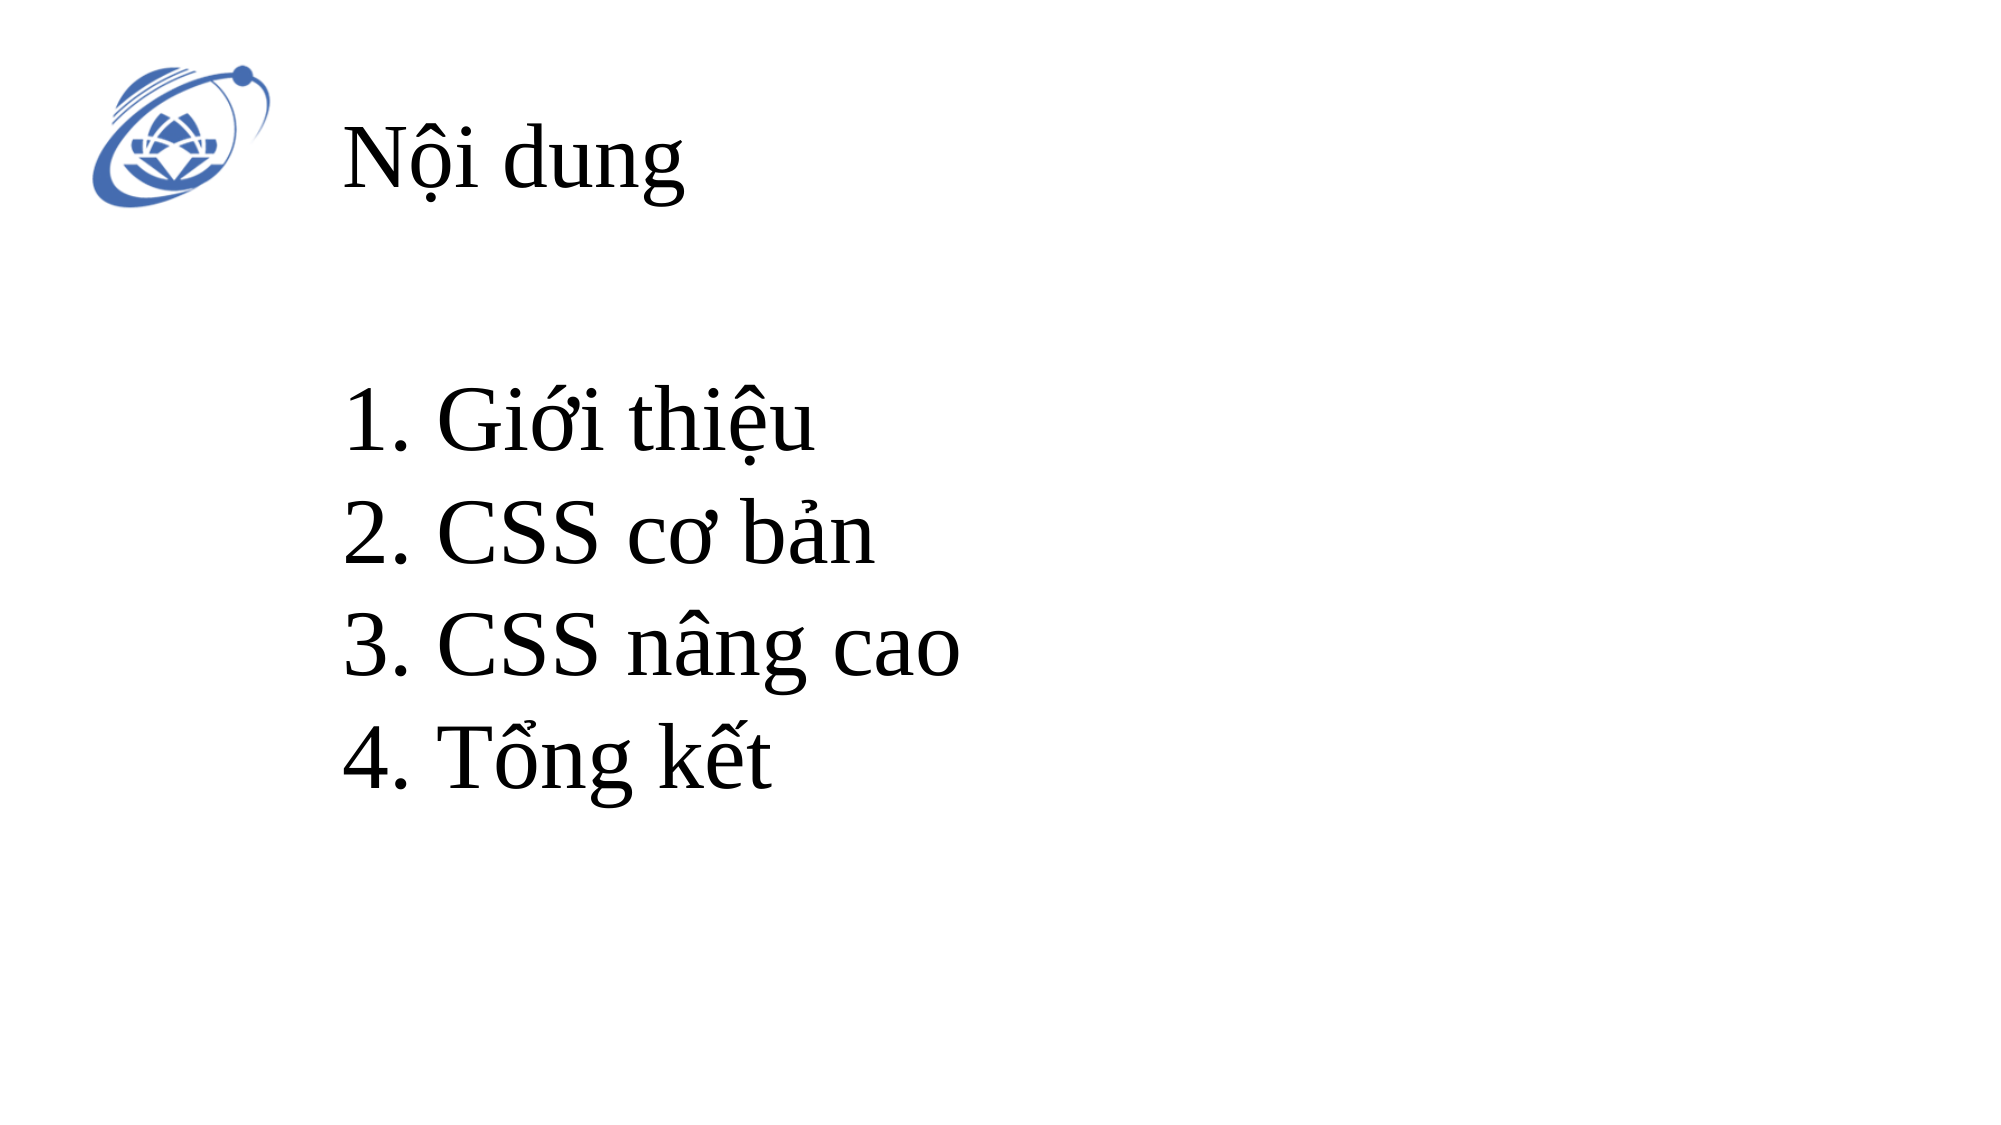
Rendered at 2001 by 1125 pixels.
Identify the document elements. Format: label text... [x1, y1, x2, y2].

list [60, 49, 293, 222]
title Nội dung [327, 49, 2000, 267]
text_box Giới thiệu CSS cơ bản CSS nâng cao Tổng kết [327, 349, 1267, 815]
